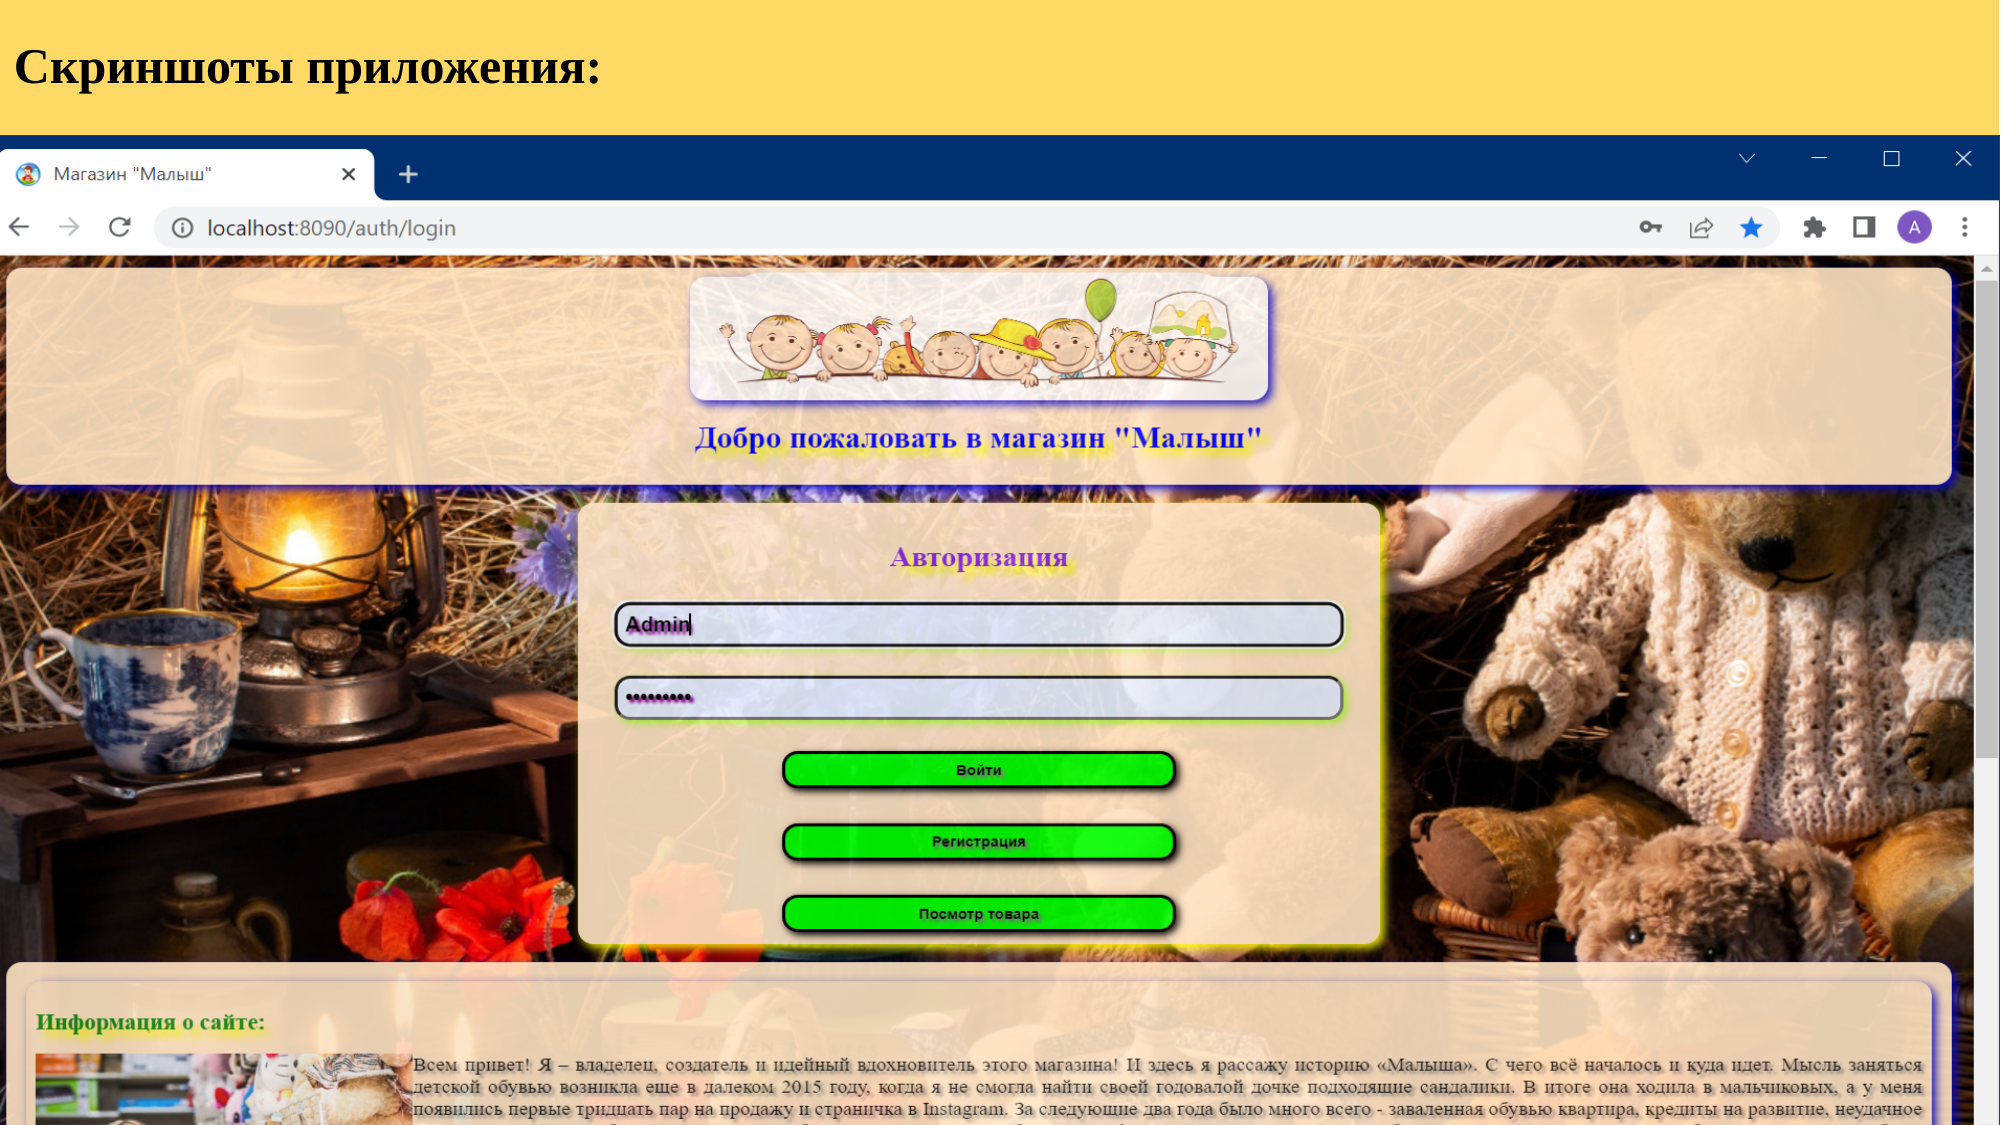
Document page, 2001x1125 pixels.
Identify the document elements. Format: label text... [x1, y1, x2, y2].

text_box Скриншоты приложения: [0, 0, 1999, 135]
picture [0, 135, 2000, 1125]
